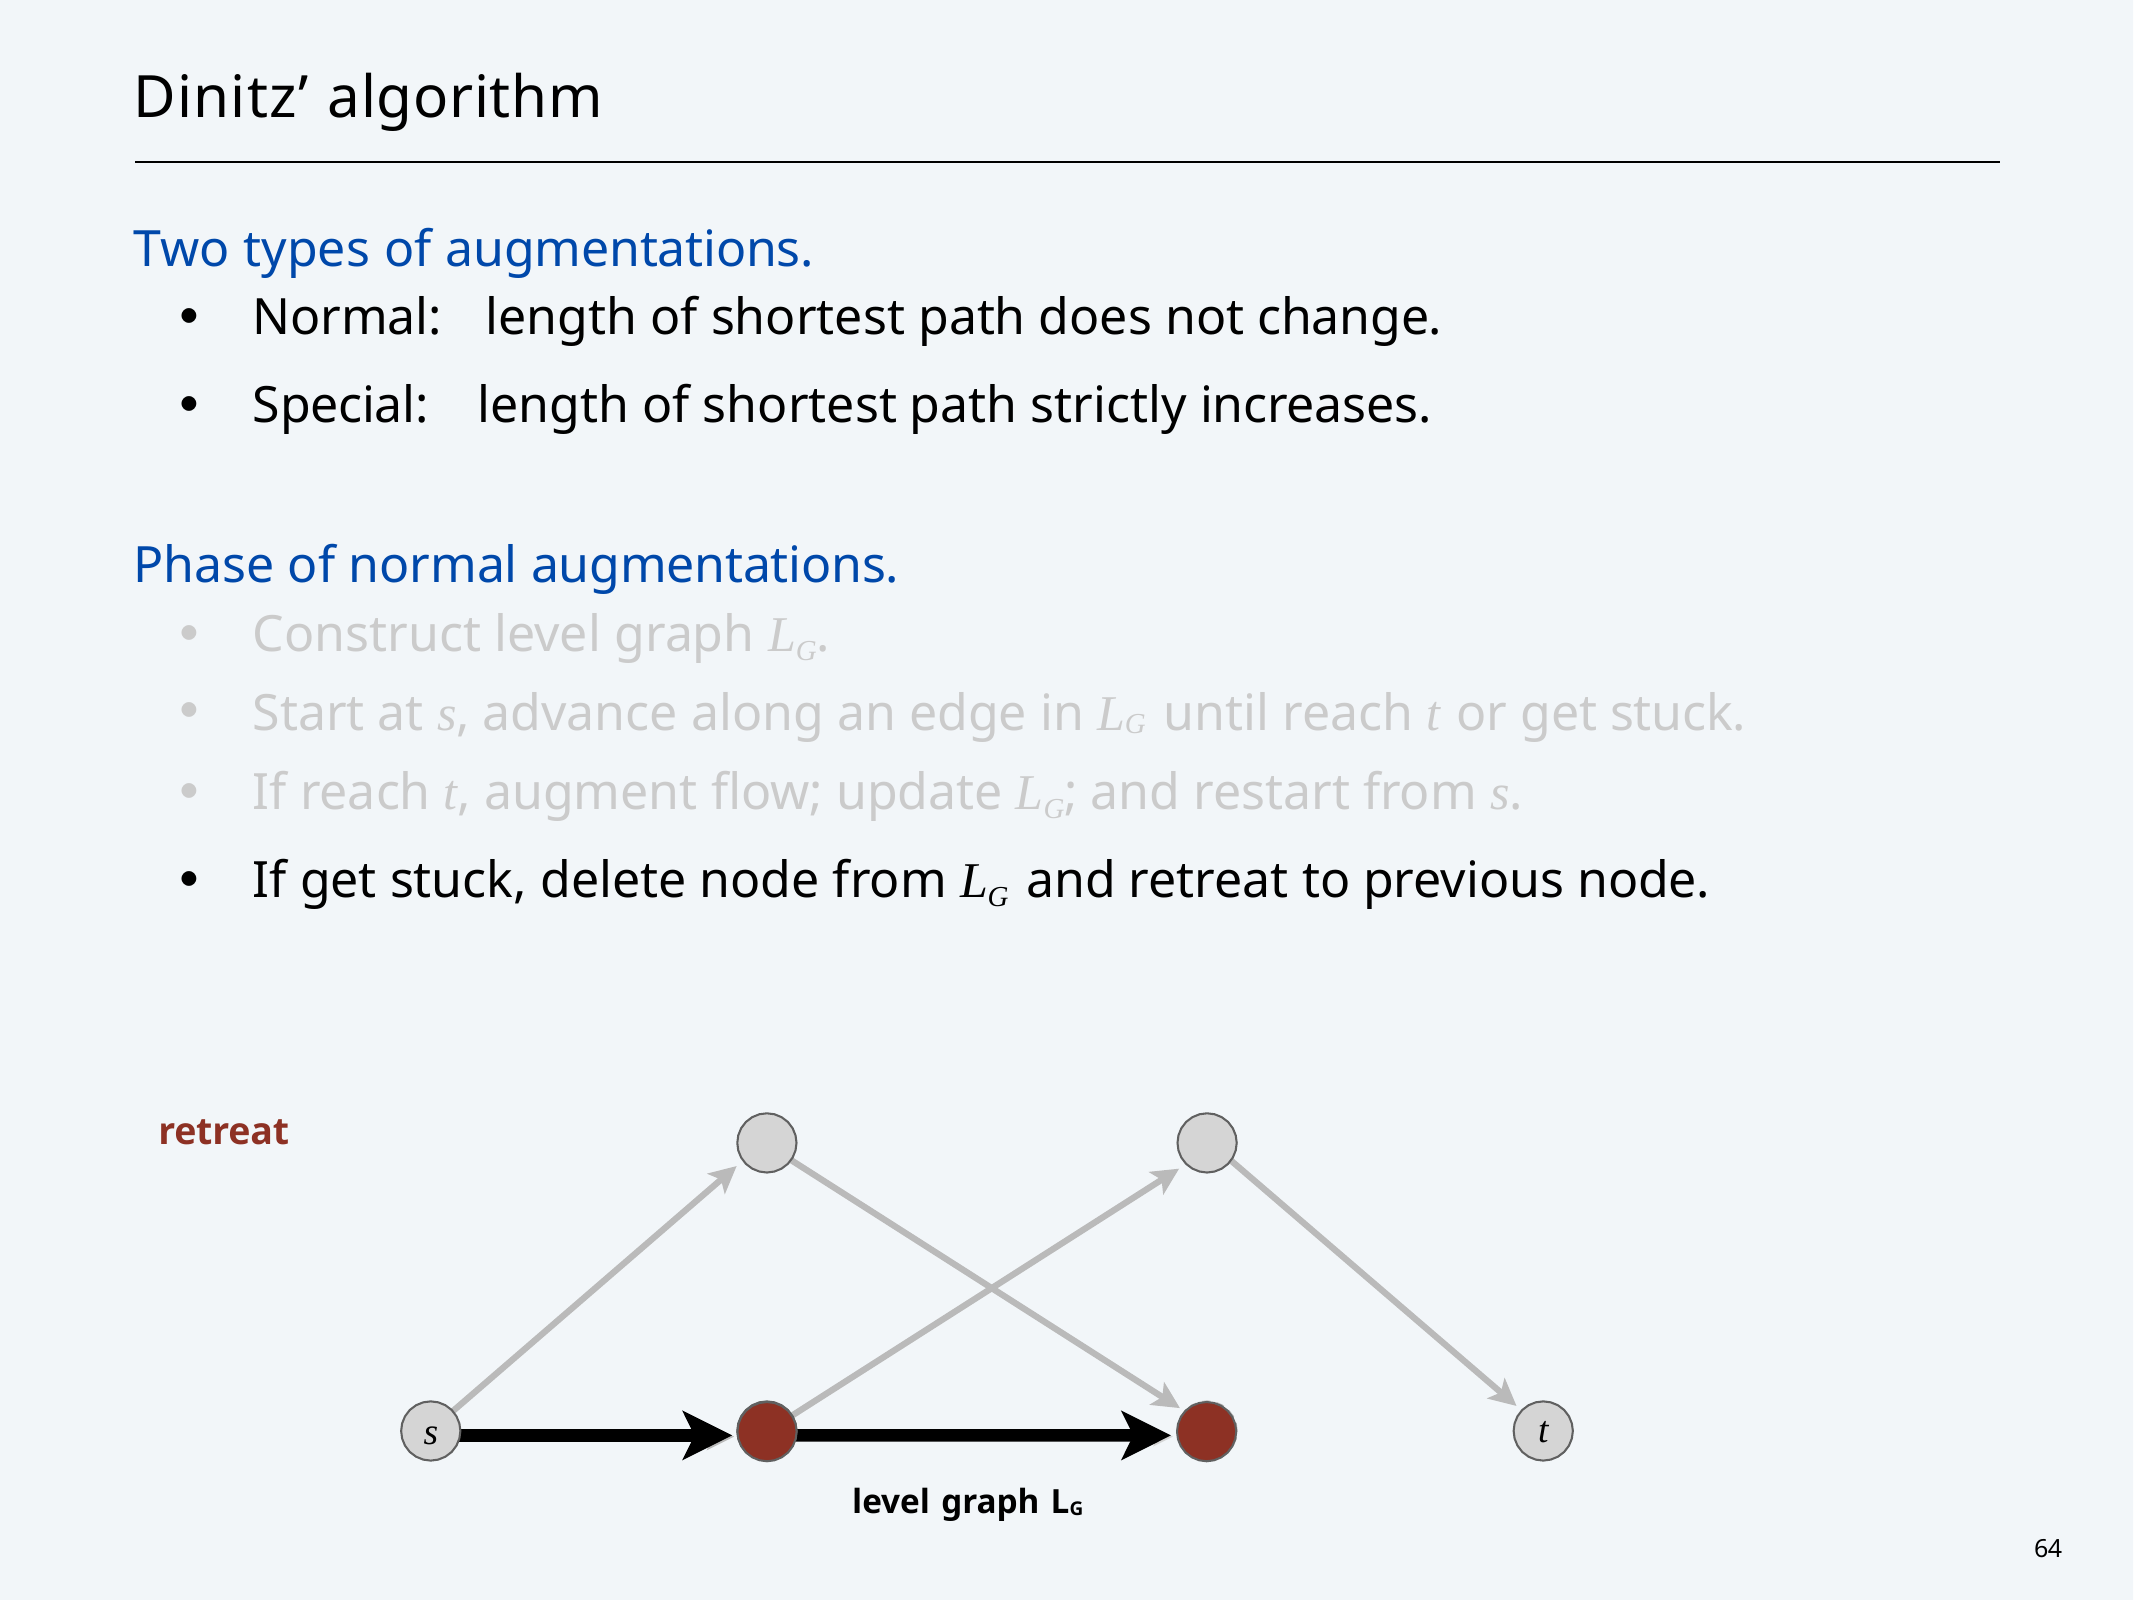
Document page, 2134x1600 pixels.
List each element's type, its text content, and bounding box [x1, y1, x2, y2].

title Dinitz’ algorithm [131, 57, 1078, 219]
slide_number 64 [2027, 1532, 2075, 1600]
text_box level graph LG [849, 1479, 1094, 1521]
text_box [399, 1111, 1575, 1463]
text_box retreat [156, 1104, 291, 1152]
list Phase of normal augmentations. ・Construct level graph LG. ・Start at s, advance along an edge in LG until reach t or get stuck. ・If reach t, augment flow; update LG; and restart from s. ・If get stuck, delete node from LG and retreat to previous node. [127, 536, 1797, 1452]
text_box Two types of augmentations. ・Normal: length of shortest path does not change. ・Special: length of shortest path strictly increases. [127, 219, 1457, 446]
